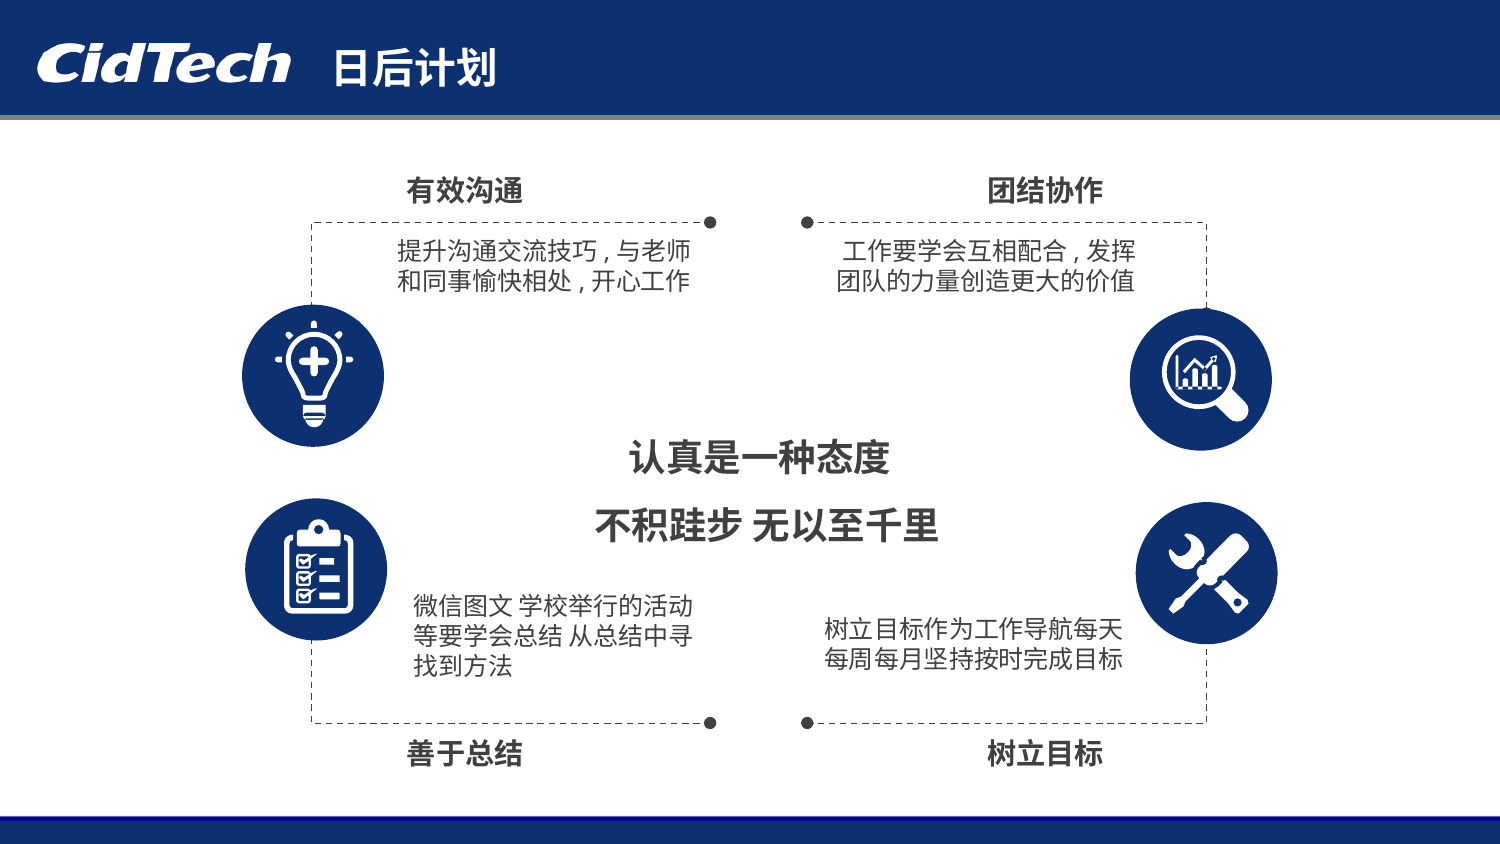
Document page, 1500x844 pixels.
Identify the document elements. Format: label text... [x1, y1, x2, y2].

text_box 工作要学会互相配合,发挥团队的力量创造更大的价值 [808, 230, 1148, 302]
text_box [801, 216, 1207, 306]
text_box 树立目标作为工作导航每天每周每月坚持按时完成目标 [796, 608, 1136, 680]
text_box 日后计划 [316, 33, 602, 99]
text_box 团结协作 [898, 166, 1116, 213]
picture [0, 120, 1500, 821]
text_box [310, 216, 717, 303]
text_box [310, 649, 717, 730]
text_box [241, 304, 385, 448]
text_box 微信图文 学校举行的活动等要学会总结 从总结中寻找到方法 [401, 584, 706, 686]
text_box 有效沟通 [395, 166, 612, 213]
text_box 认真是一种态度 不积跬步 无以至千里 [583, 406, 952, 598]
text_box 提升沟通交流技巧,与老师和同事愉快相处,开心工作 [386, 230, 706, 302]
picture [27, 22, 296, 112]
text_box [1129, 308, 1273, 451]
text_box [801, 653, 1207, 730]
text_box 善于总结 [395, 729, 612, 776]
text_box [1135, 501, 1278, 645]
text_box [244, 498, 388, 641]
text_box 树立目标 [898, 729, 1116, 776]
